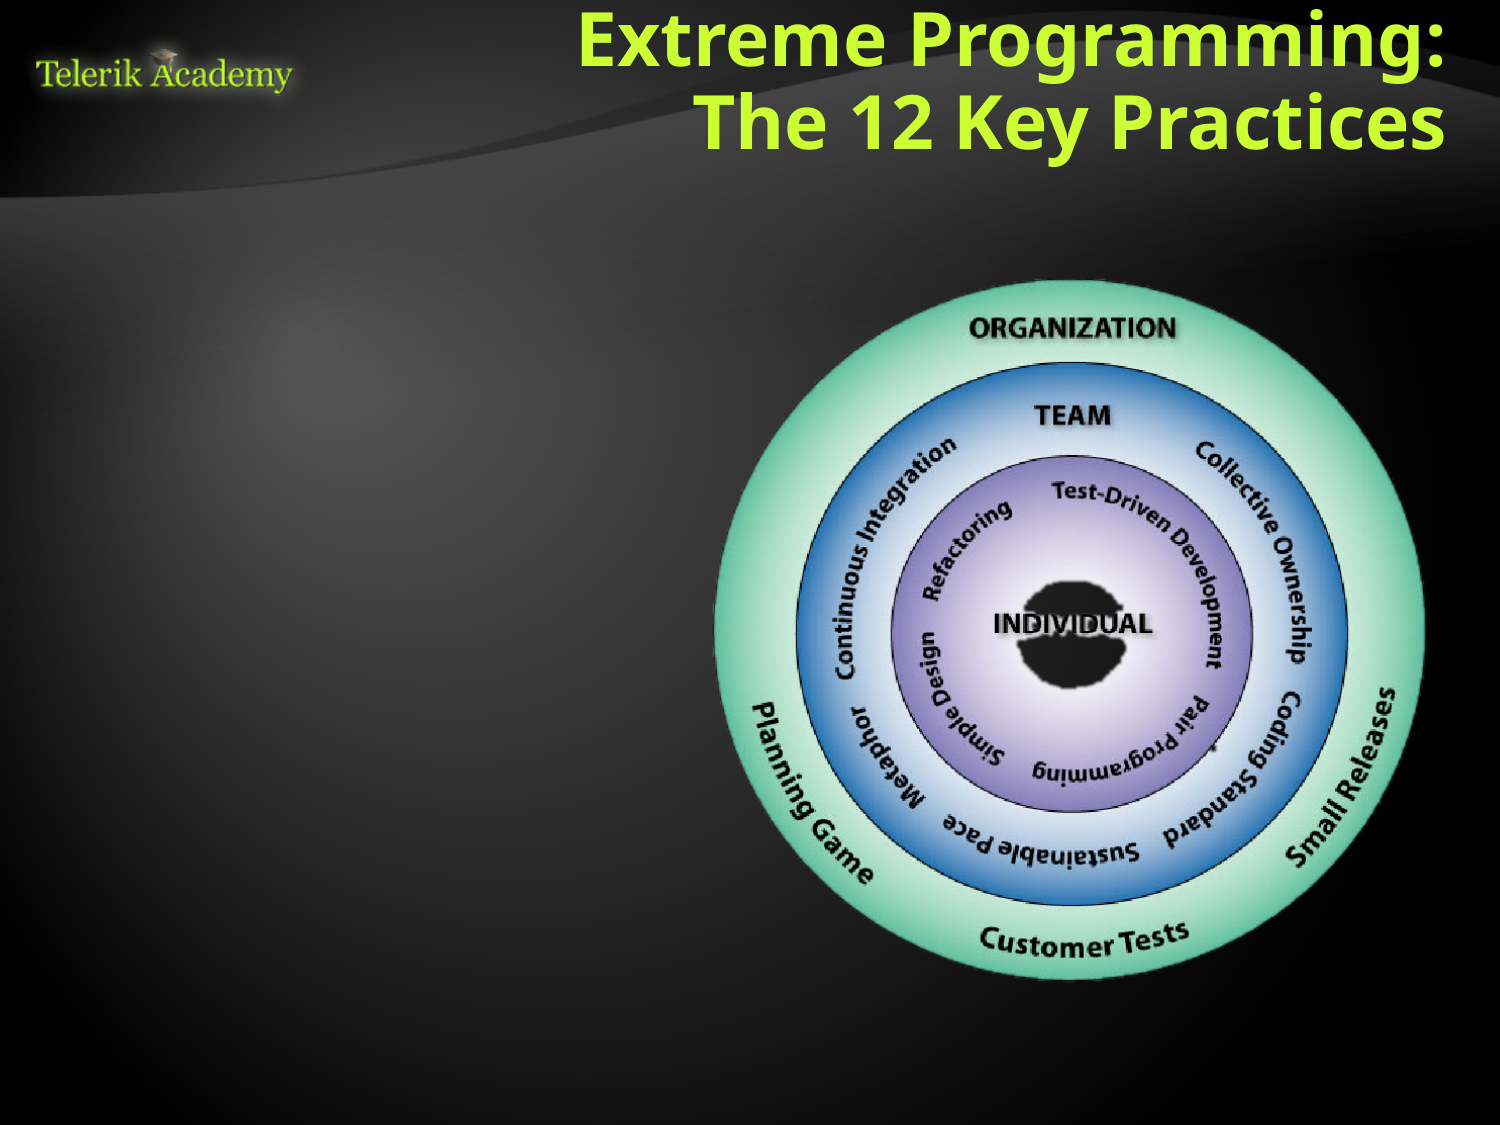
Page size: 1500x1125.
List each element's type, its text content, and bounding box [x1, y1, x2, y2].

title Extreme Programming: The 12 Key Practices [300, 12, 1463, 150]
picture [0, 0, 1500, 1125]
